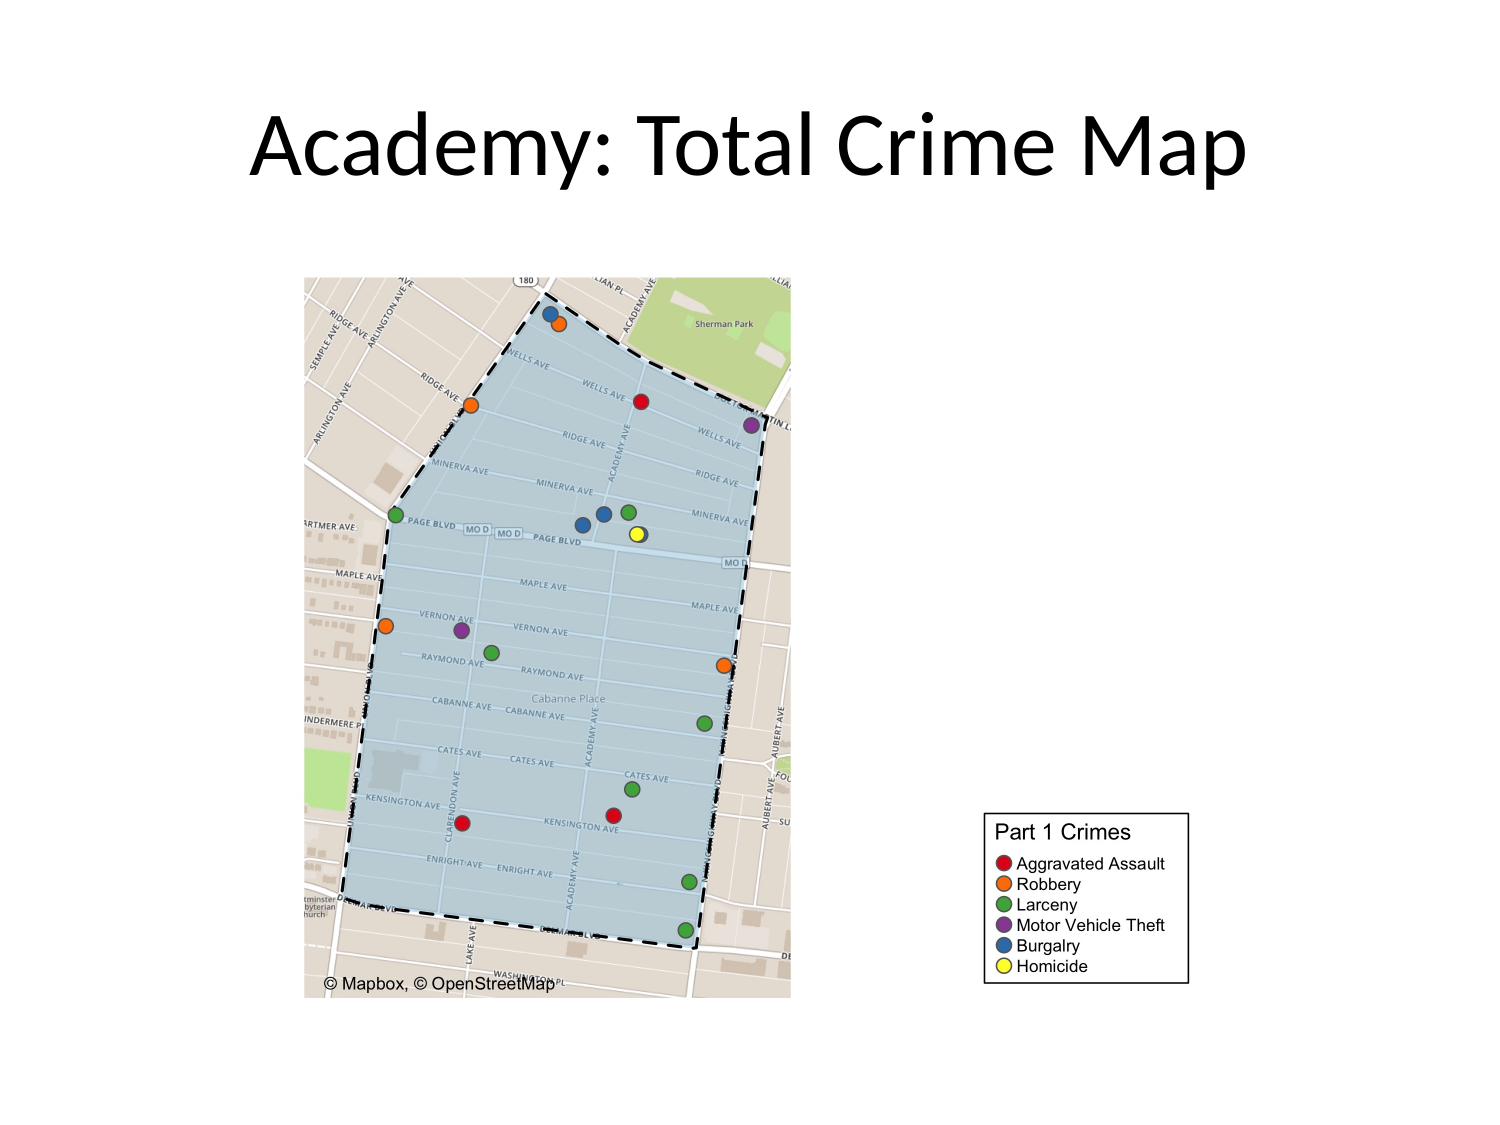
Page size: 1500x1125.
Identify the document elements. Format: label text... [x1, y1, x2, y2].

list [74, 262, 1426, 1013]
title Academy: Total Crime Map [75, 45, 1425, 233]
